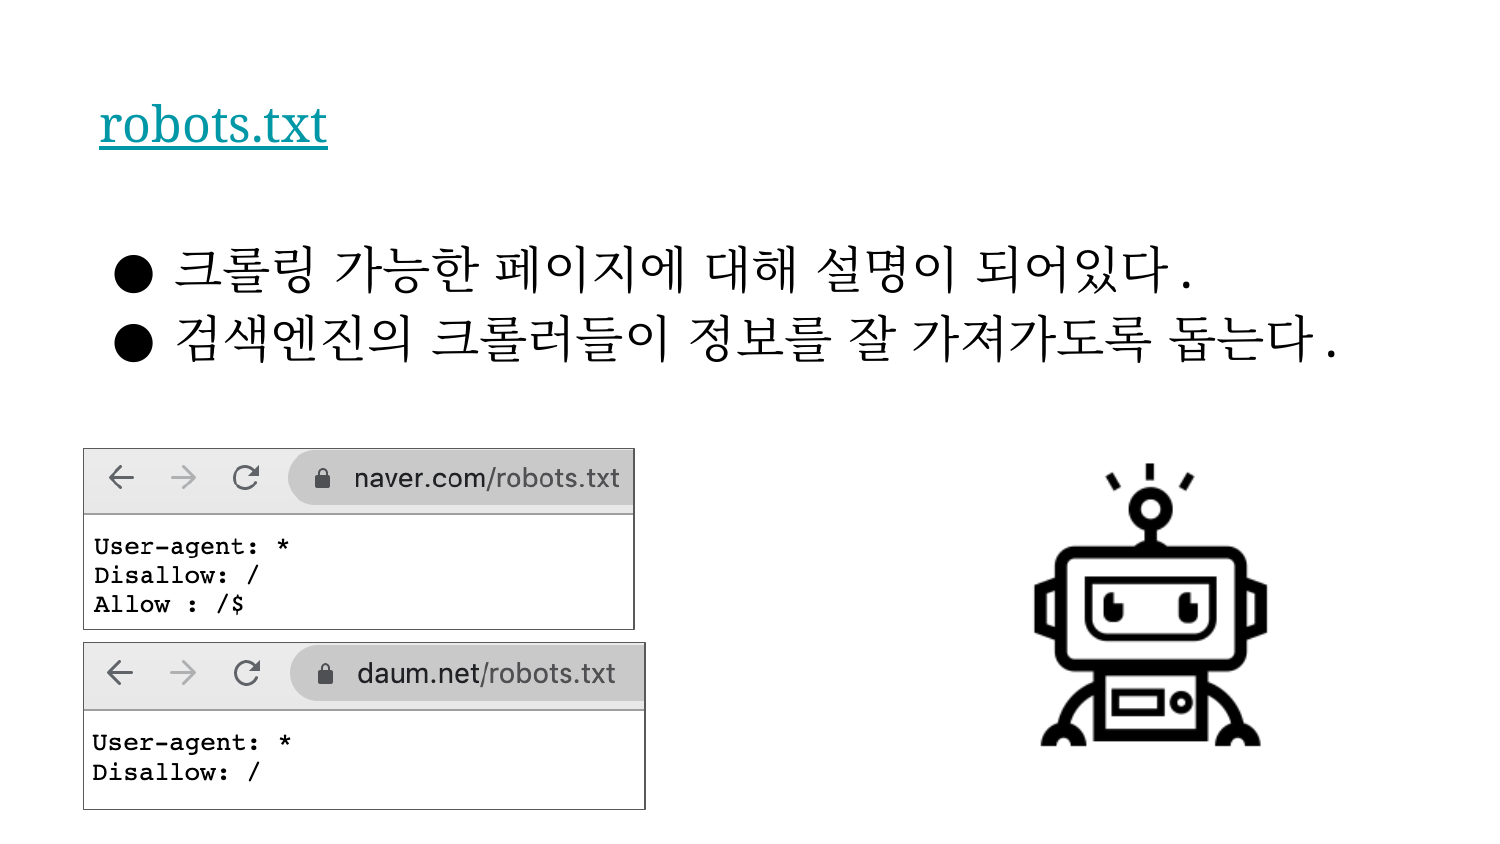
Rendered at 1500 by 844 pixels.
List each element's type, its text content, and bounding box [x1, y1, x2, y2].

picture [84, 642, 645, 809]
picture [84, 448, 634, 630]
title robots.txt 크롤링 가능한 페이지에 대해 설명이 되어있다. 검색엔진의 크롤러들이 정보를 잘 가져가도록 돕는다. [84, 66, 1404, 478]
picture [994, 448, 1308, 762]
